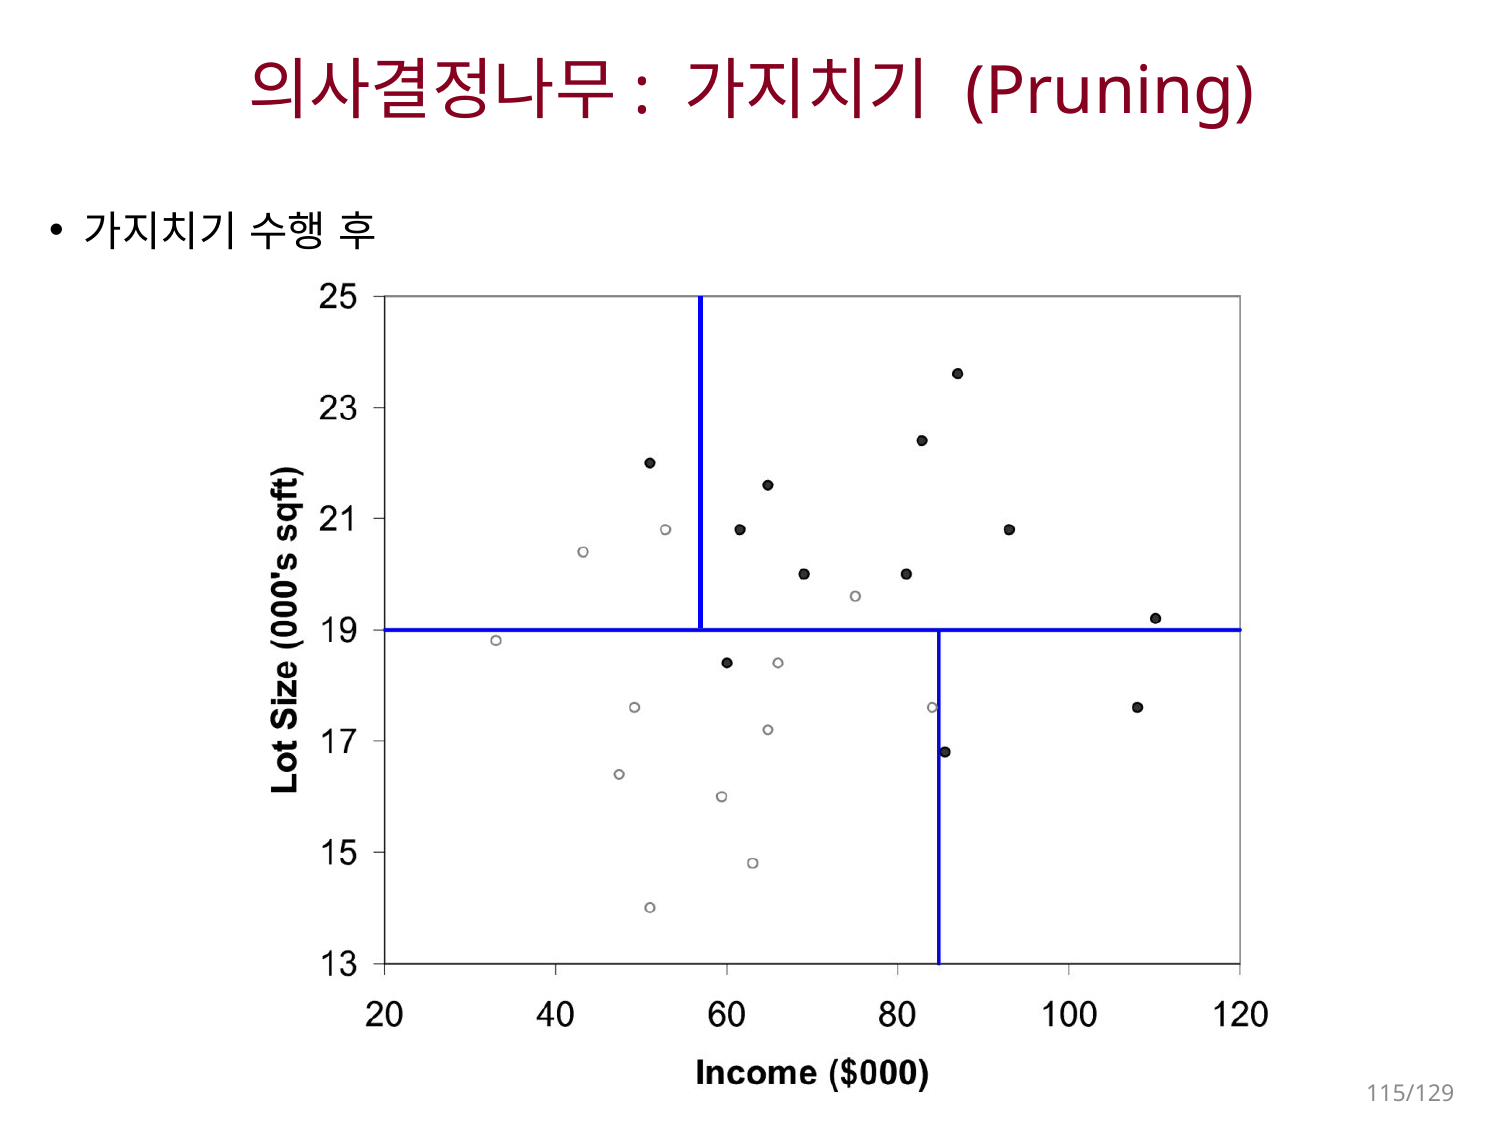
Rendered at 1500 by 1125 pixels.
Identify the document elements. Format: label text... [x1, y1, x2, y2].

title 의사결정나무: 가지치기 (Pruning) [34, 37, 1470, 147]
list 가지치기 수행 후 [34, 181, 1470, 1059]
slide_number 115/129 [1131, 1071, 1470, 1116]
picture [255, 269, 1272, 1094]
